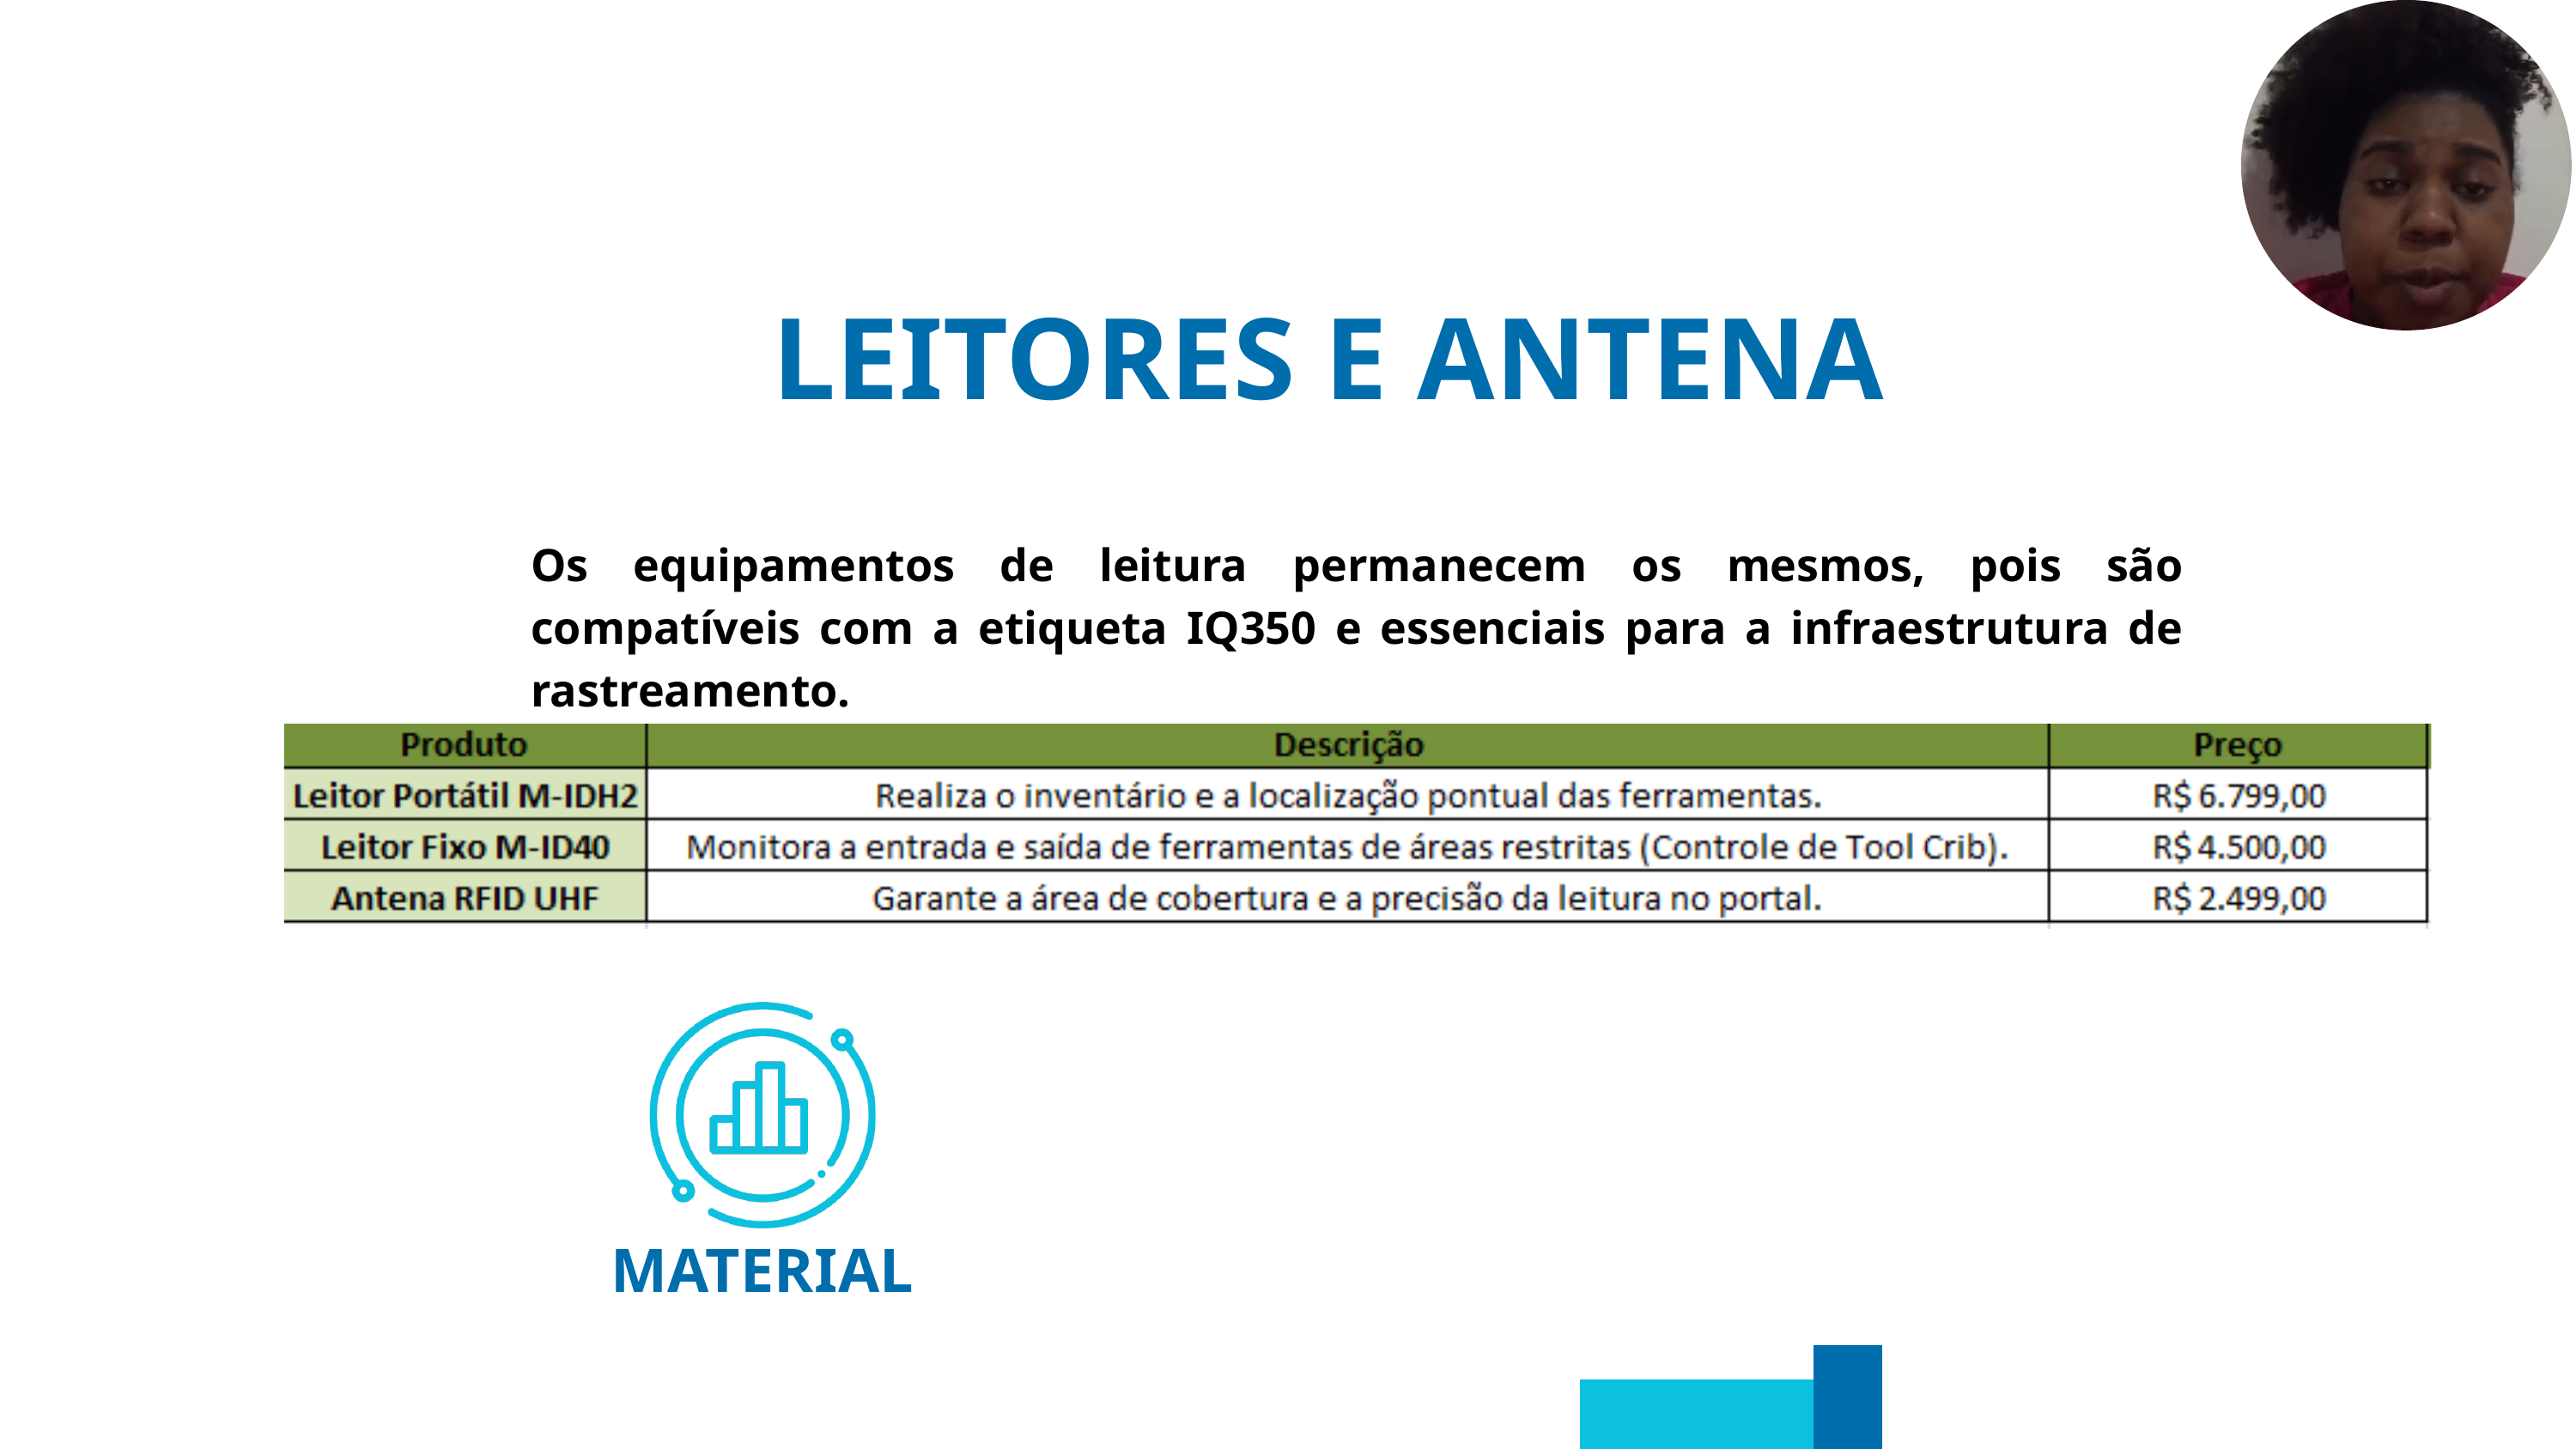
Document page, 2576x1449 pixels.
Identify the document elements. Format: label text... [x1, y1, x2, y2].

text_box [1579, 1379, 1808, 1449]
text_box LEITORES E ANTENA [416, 284, 2241, 422]
text_box MATERIAL [556, 1231, 969, 1305]
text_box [2240, 0, 2573, 331]
text_box [649, 1002, 876, 1228]
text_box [1813, 1344, 1883, 1449]
text_box [283, 724, 2432, 929]
text_box Os equipamentos de leitura permanecem os mesmos, pois são compatíveis com a etiqueta IQ350 e essenciais para a infraestrutura de rastreamento. [531, 528, 2184, 716]
